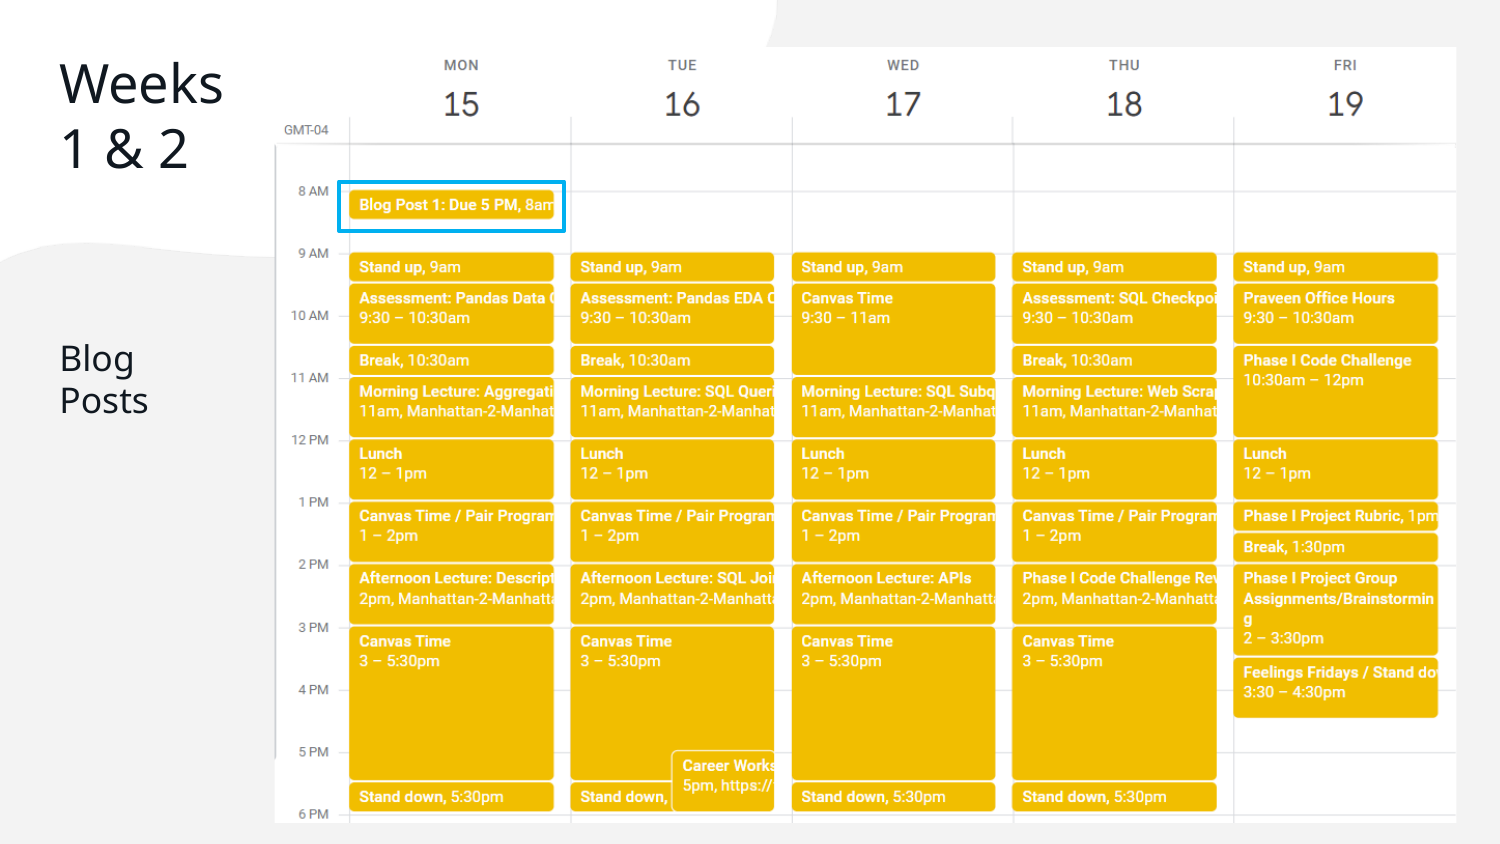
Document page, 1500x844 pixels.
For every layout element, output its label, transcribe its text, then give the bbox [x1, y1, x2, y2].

picture [0, 0, 1457, 823]
text_box Blog Posts [44, 325, 243, 515]
